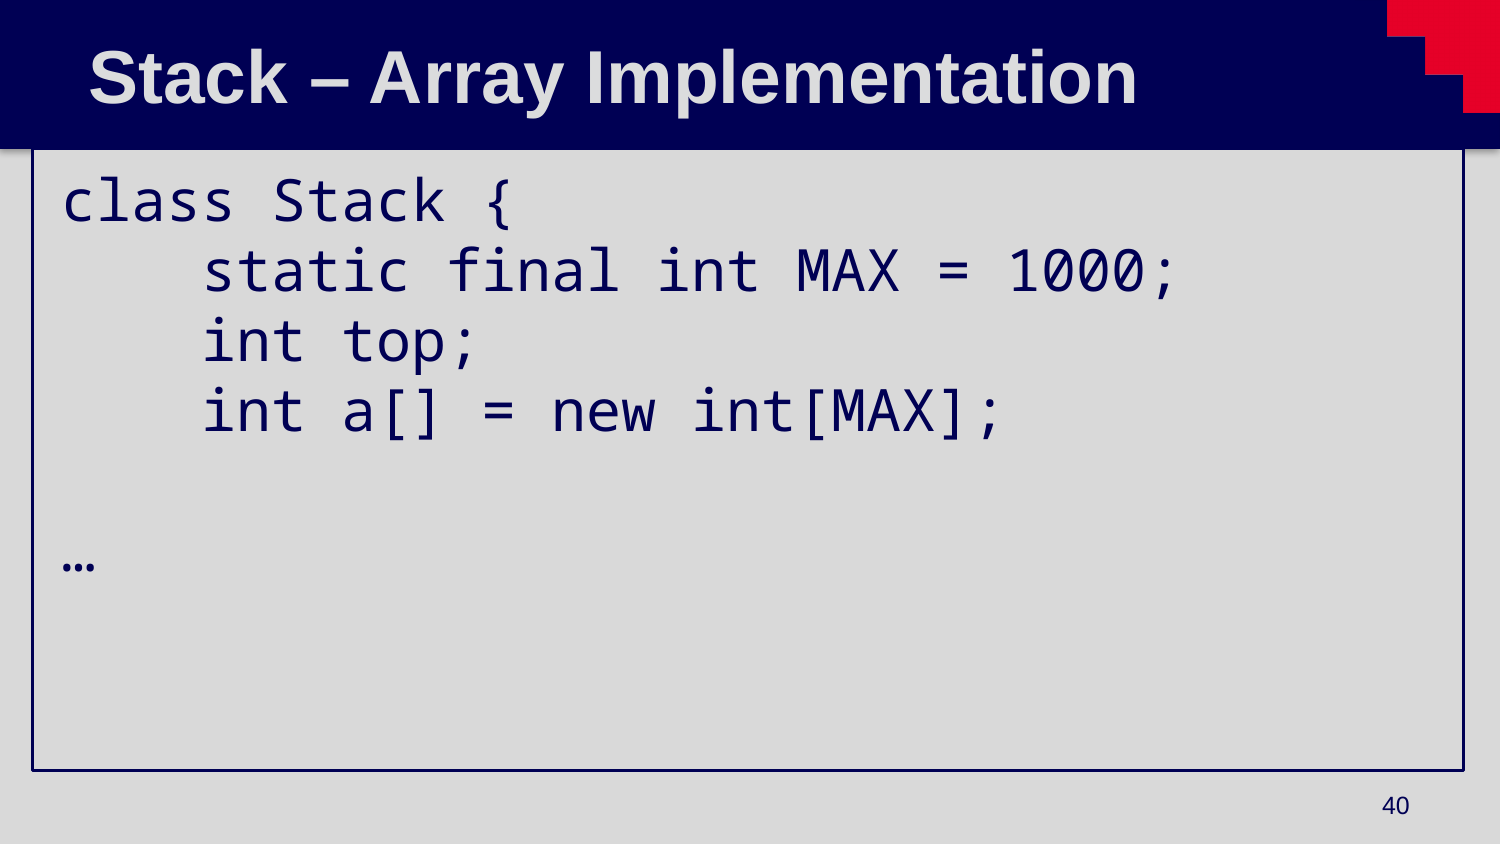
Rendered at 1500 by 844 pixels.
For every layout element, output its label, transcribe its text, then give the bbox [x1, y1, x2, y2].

title Stack – Array Implementation [0, 0, 1356, 150]
picture [1387, 0, 1500, 113]
slide_number 40 [1074, 782, 1425, 827]
list class Stack { static final int MAX = 1000; int top; int a[] = new int[MAX]; … [31, 146, 1465, 772]
